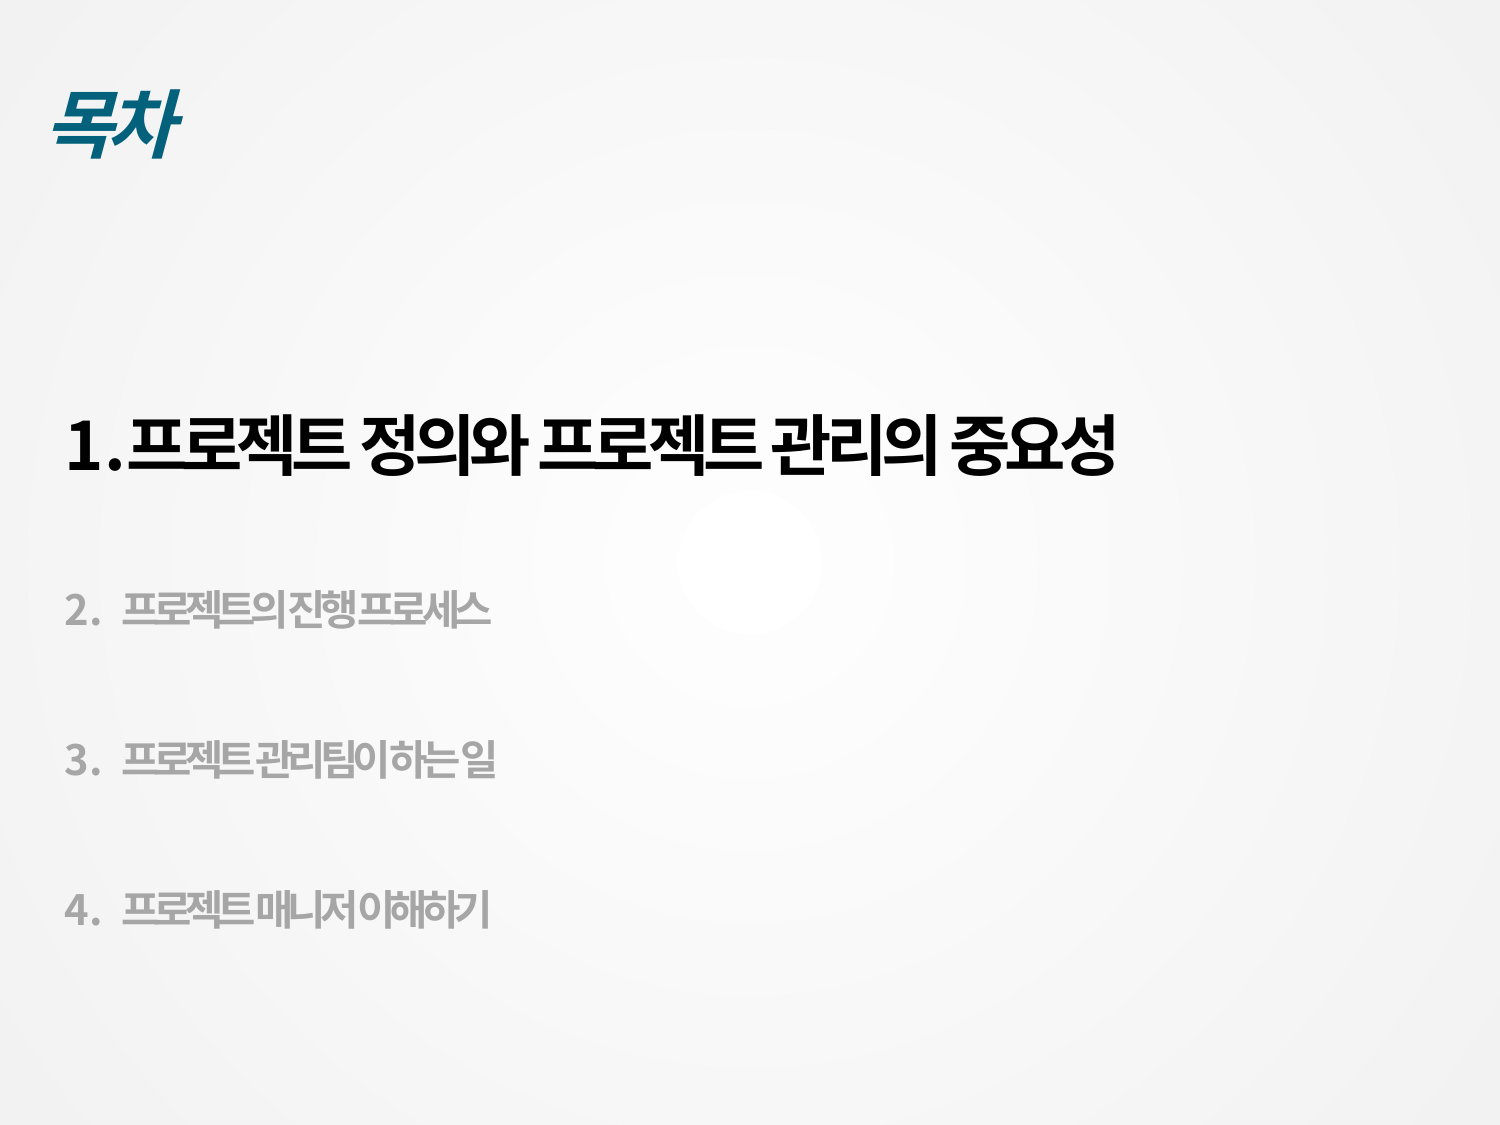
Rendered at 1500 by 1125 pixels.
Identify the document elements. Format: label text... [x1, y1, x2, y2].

text_box 목차 [27, 52, 799, 193]
text_box 프로젝트 정의와 프로젝트 관리의 중요성 프로젝트의 진행 프로세스 프로젝트 관리팀이 하는 일 프로젝트 매니저 이해하기 [64, 243, 1294, 934]
